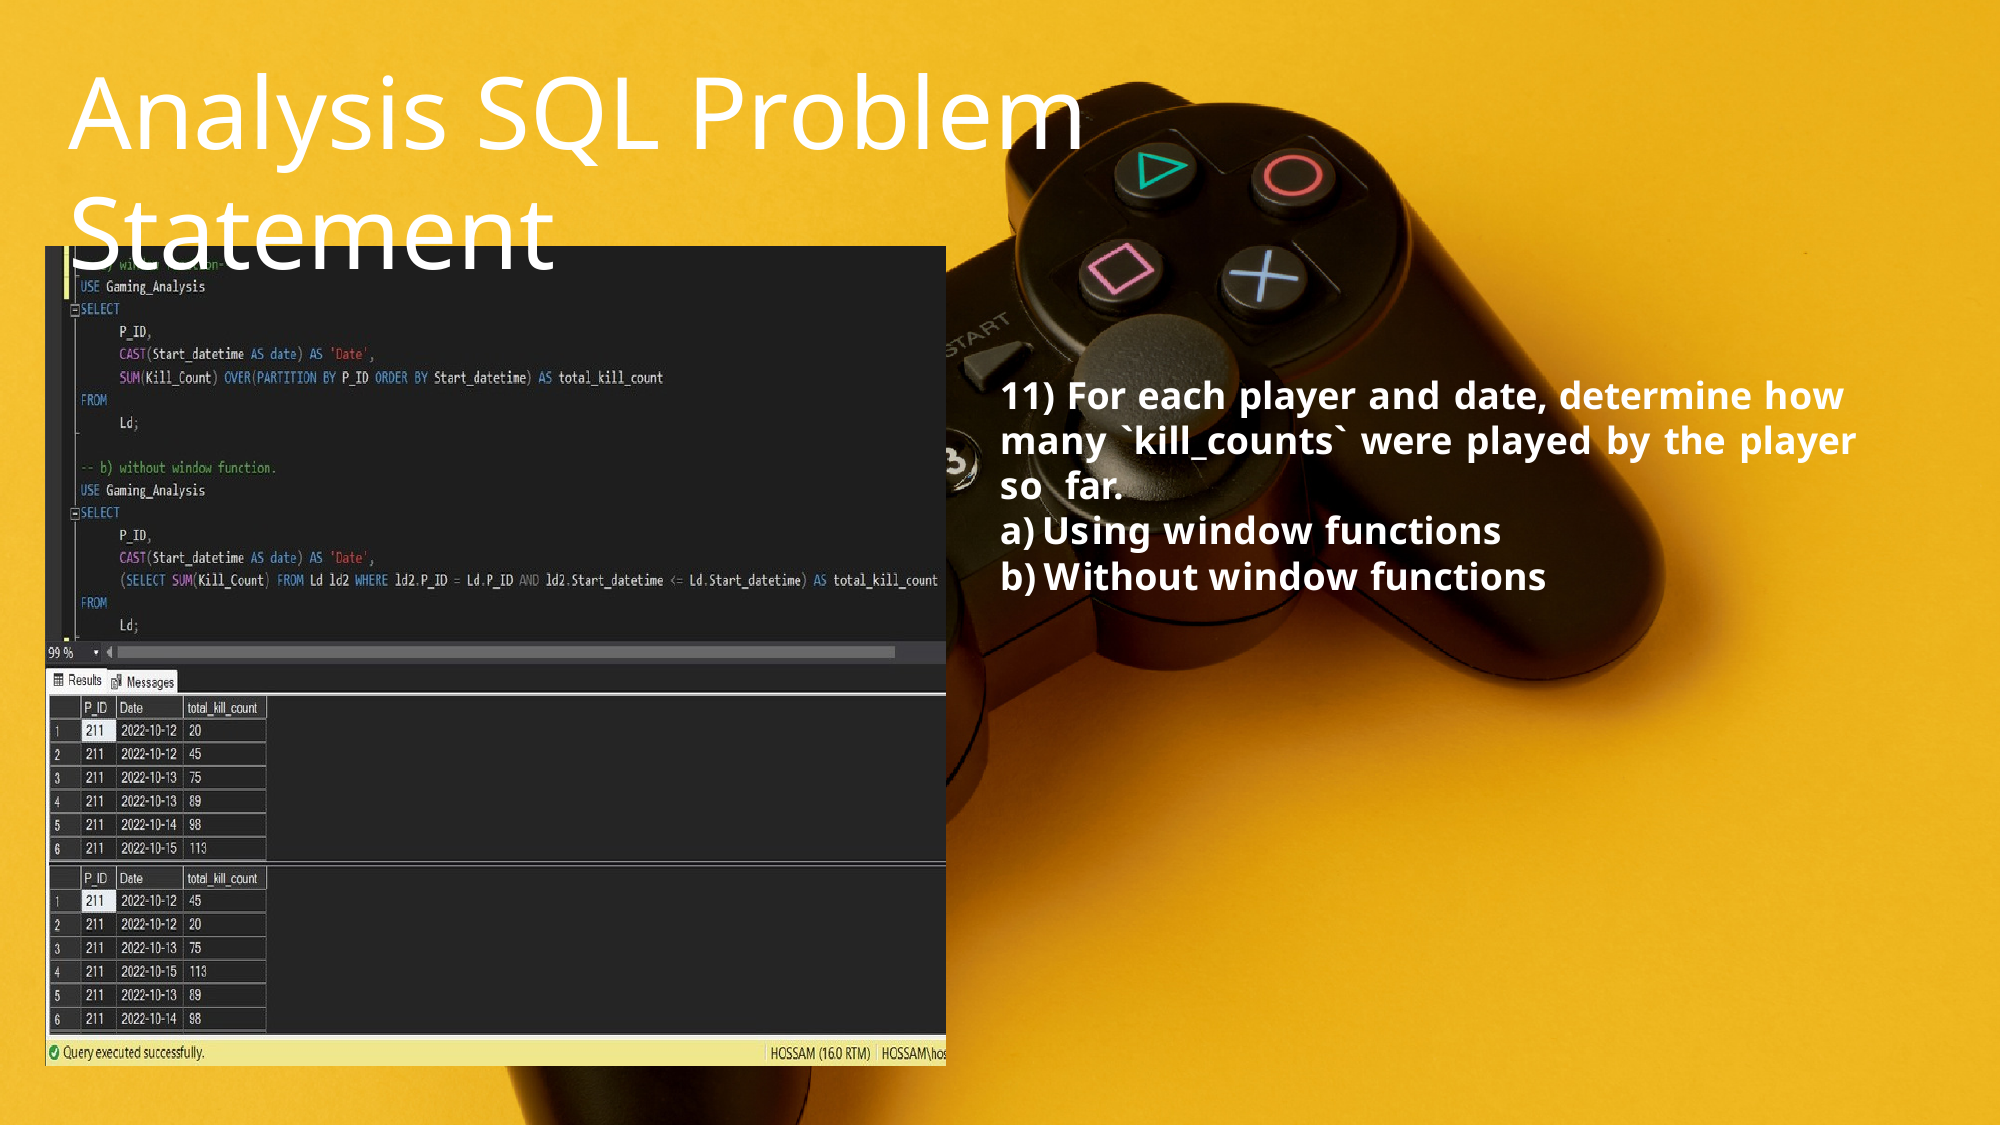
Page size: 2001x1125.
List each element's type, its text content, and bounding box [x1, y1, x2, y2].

title Analysis SQL Problem Statement [66, 47, 1388, 290]
picture [0, 0, 2000, 1125]
text_box 11) For each player and date, determine how many `kill_counts` were played by the player so far. Using window functions Without window functions [997, 370, 1858, 598]
